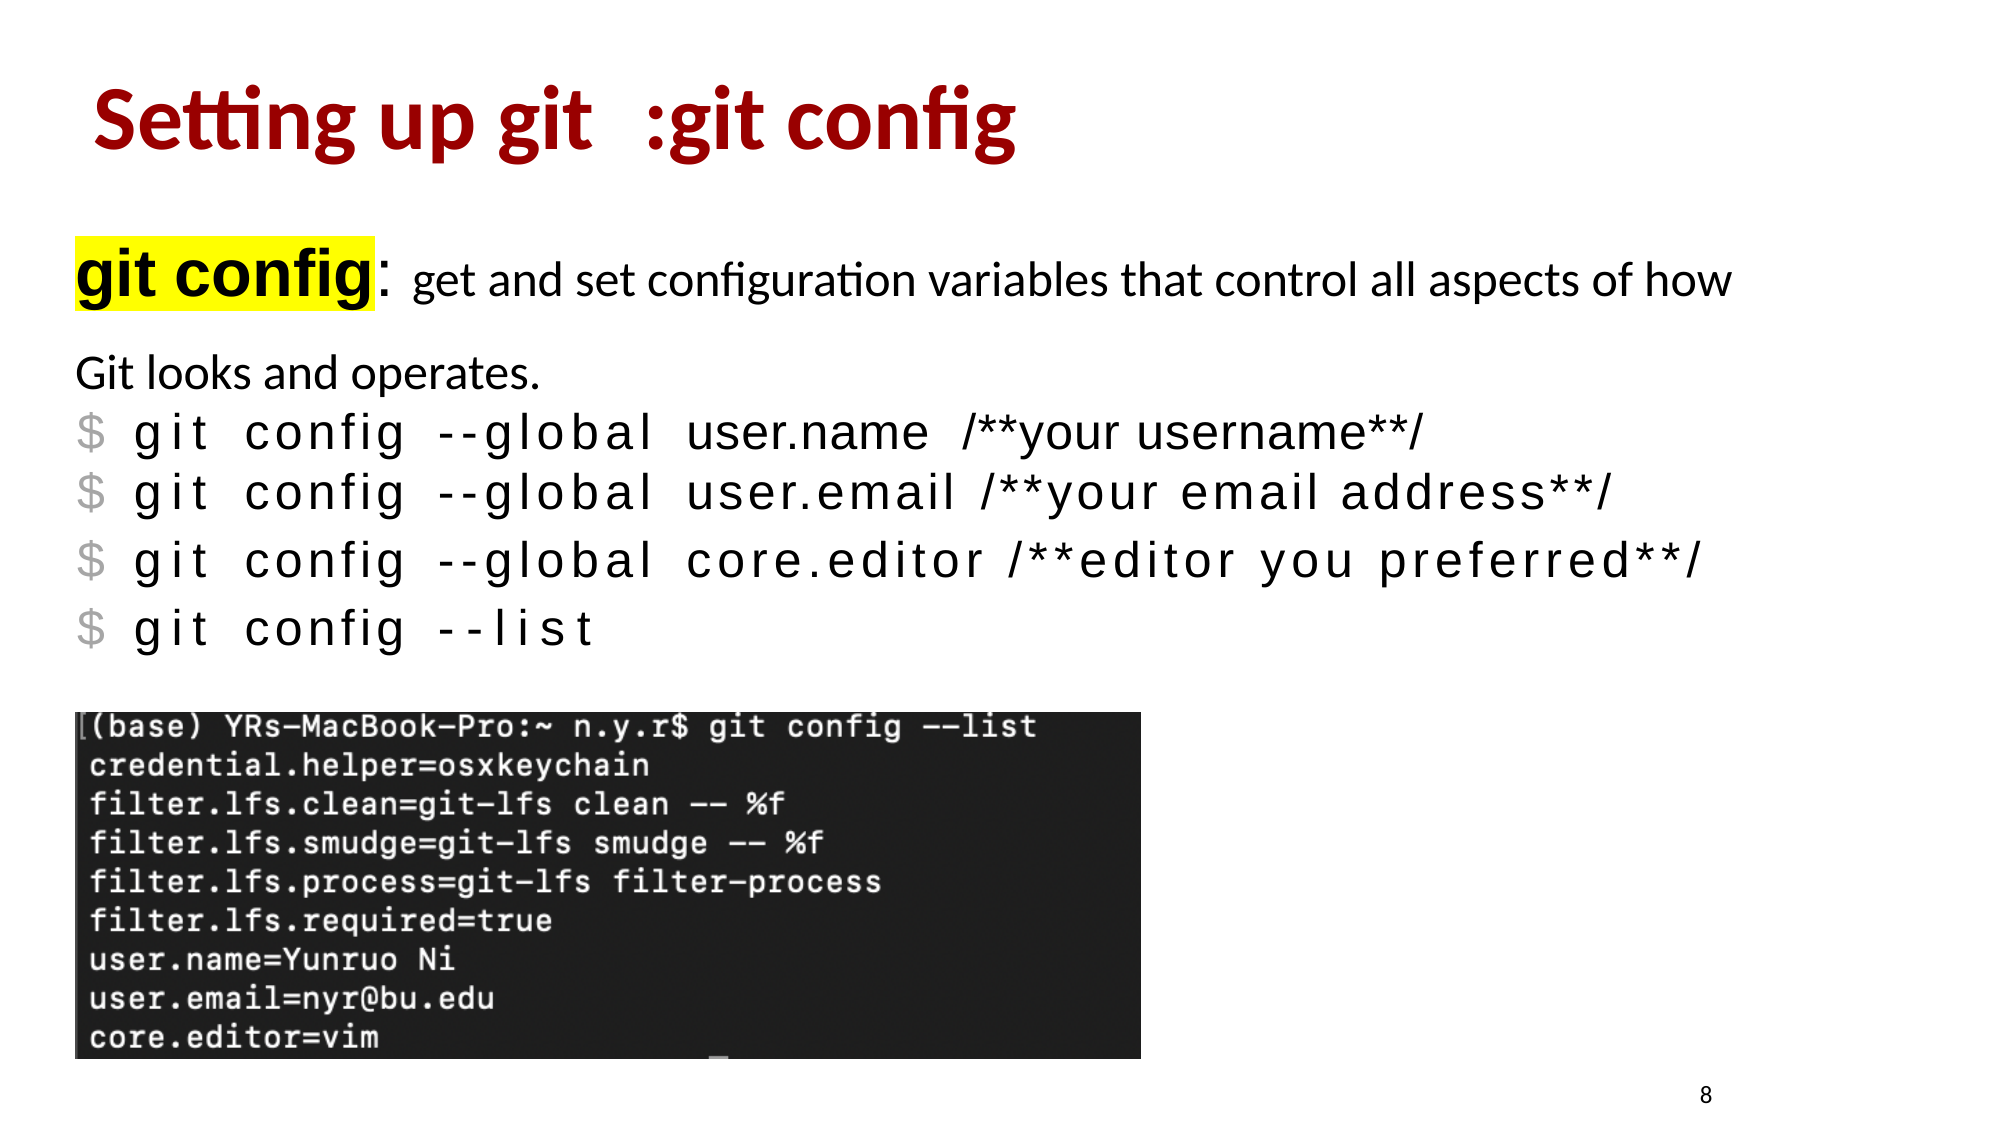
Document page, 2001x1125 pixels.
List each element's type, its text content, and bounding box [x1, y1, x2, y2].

text_box git config: get and set configuration variables that control all aspects of how Git looks and operates. $ git config --global user.name /**your username**/ $ git config --global user.email /**your email address**/ $ git config --global core.editor /**editor you preferred**/ $ git config --list [75, 187, 1790, 656]
picture [74, 712, 1141, 1059]
slide_number 8 [1693, 1082, 1732, 1125]
title Setting up git :git config [91, 55, 1525, 187]
